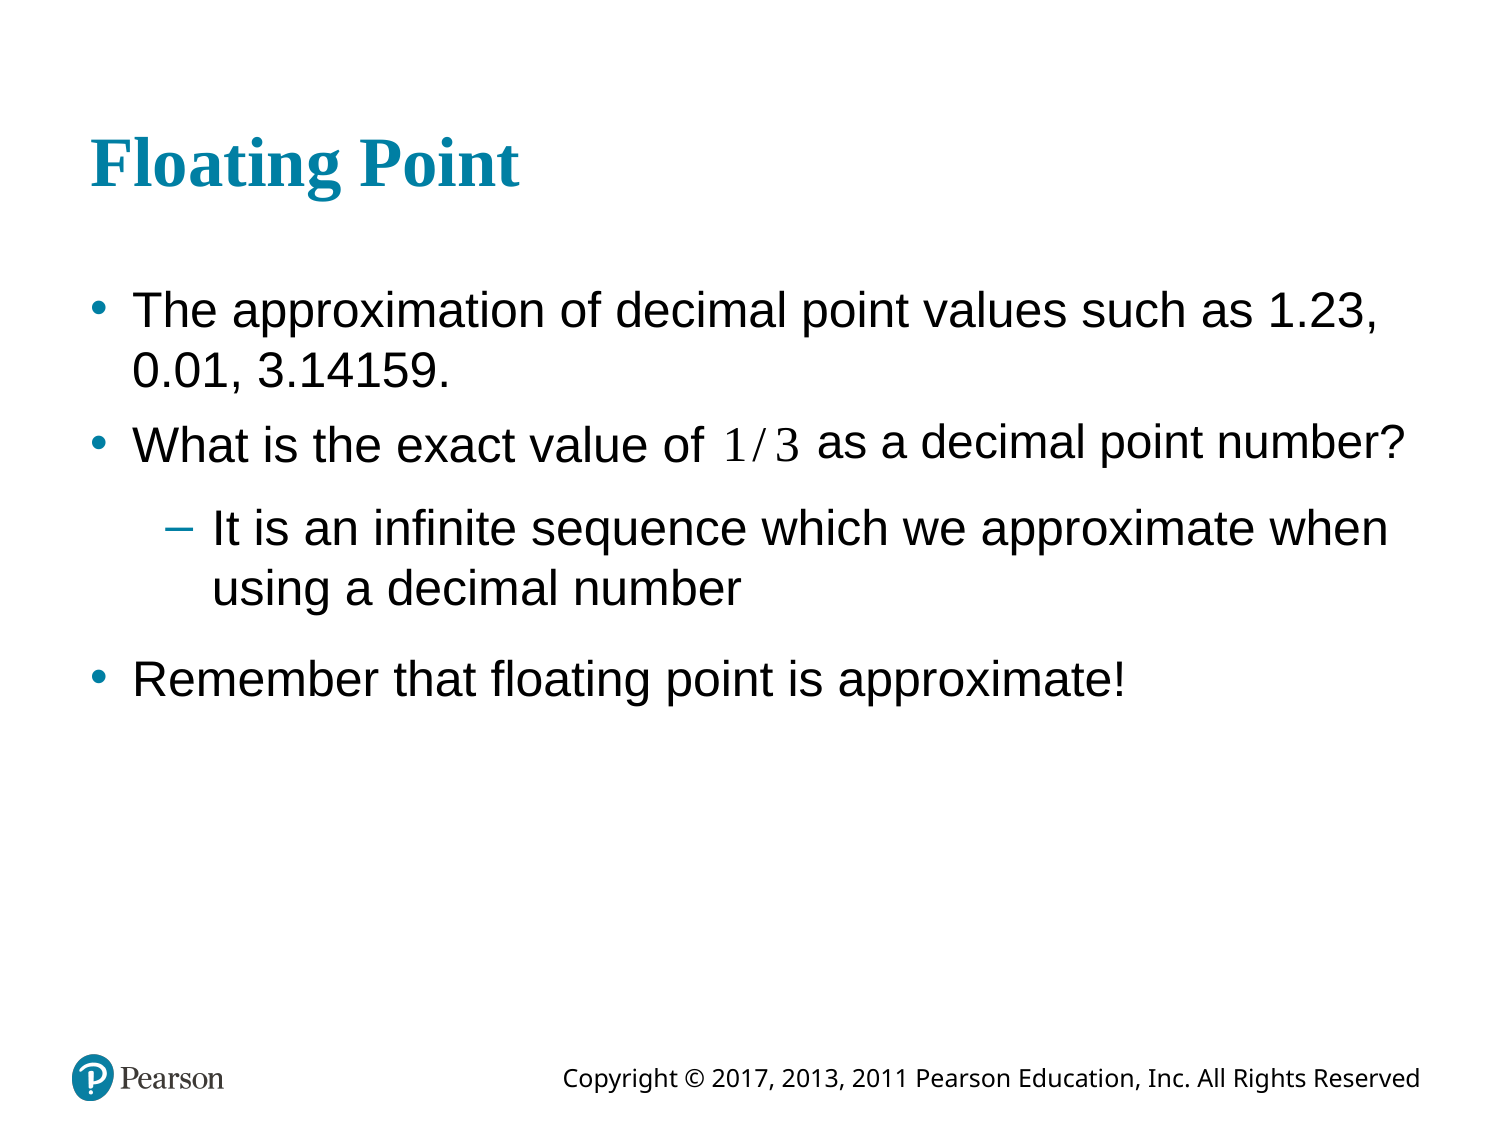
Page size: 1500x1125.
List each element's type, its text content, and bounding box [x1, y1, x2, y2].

picture [72, 1087, 83, 1101]
list The approximation of decimal point values such as 1.23, 0.01, 3.14159. [75, 262, 1425, 396]
picture [98, 1054, 224, 1101]
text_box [724, 421, 803, 468]
list It is an infinite sequence which we approximate when using a decimal number Remember that floating point is approximate! [75, 479, 1442, 737]
picture [72, 1054, 88, 1070]
title Floating Point [75, 35, 1425, 216]
list What is the exact value of [75, 397, 728, 479]
picture [80, 1063, 106, 1088]
list as a decimal point number? [801, 395, 1425, 479]
